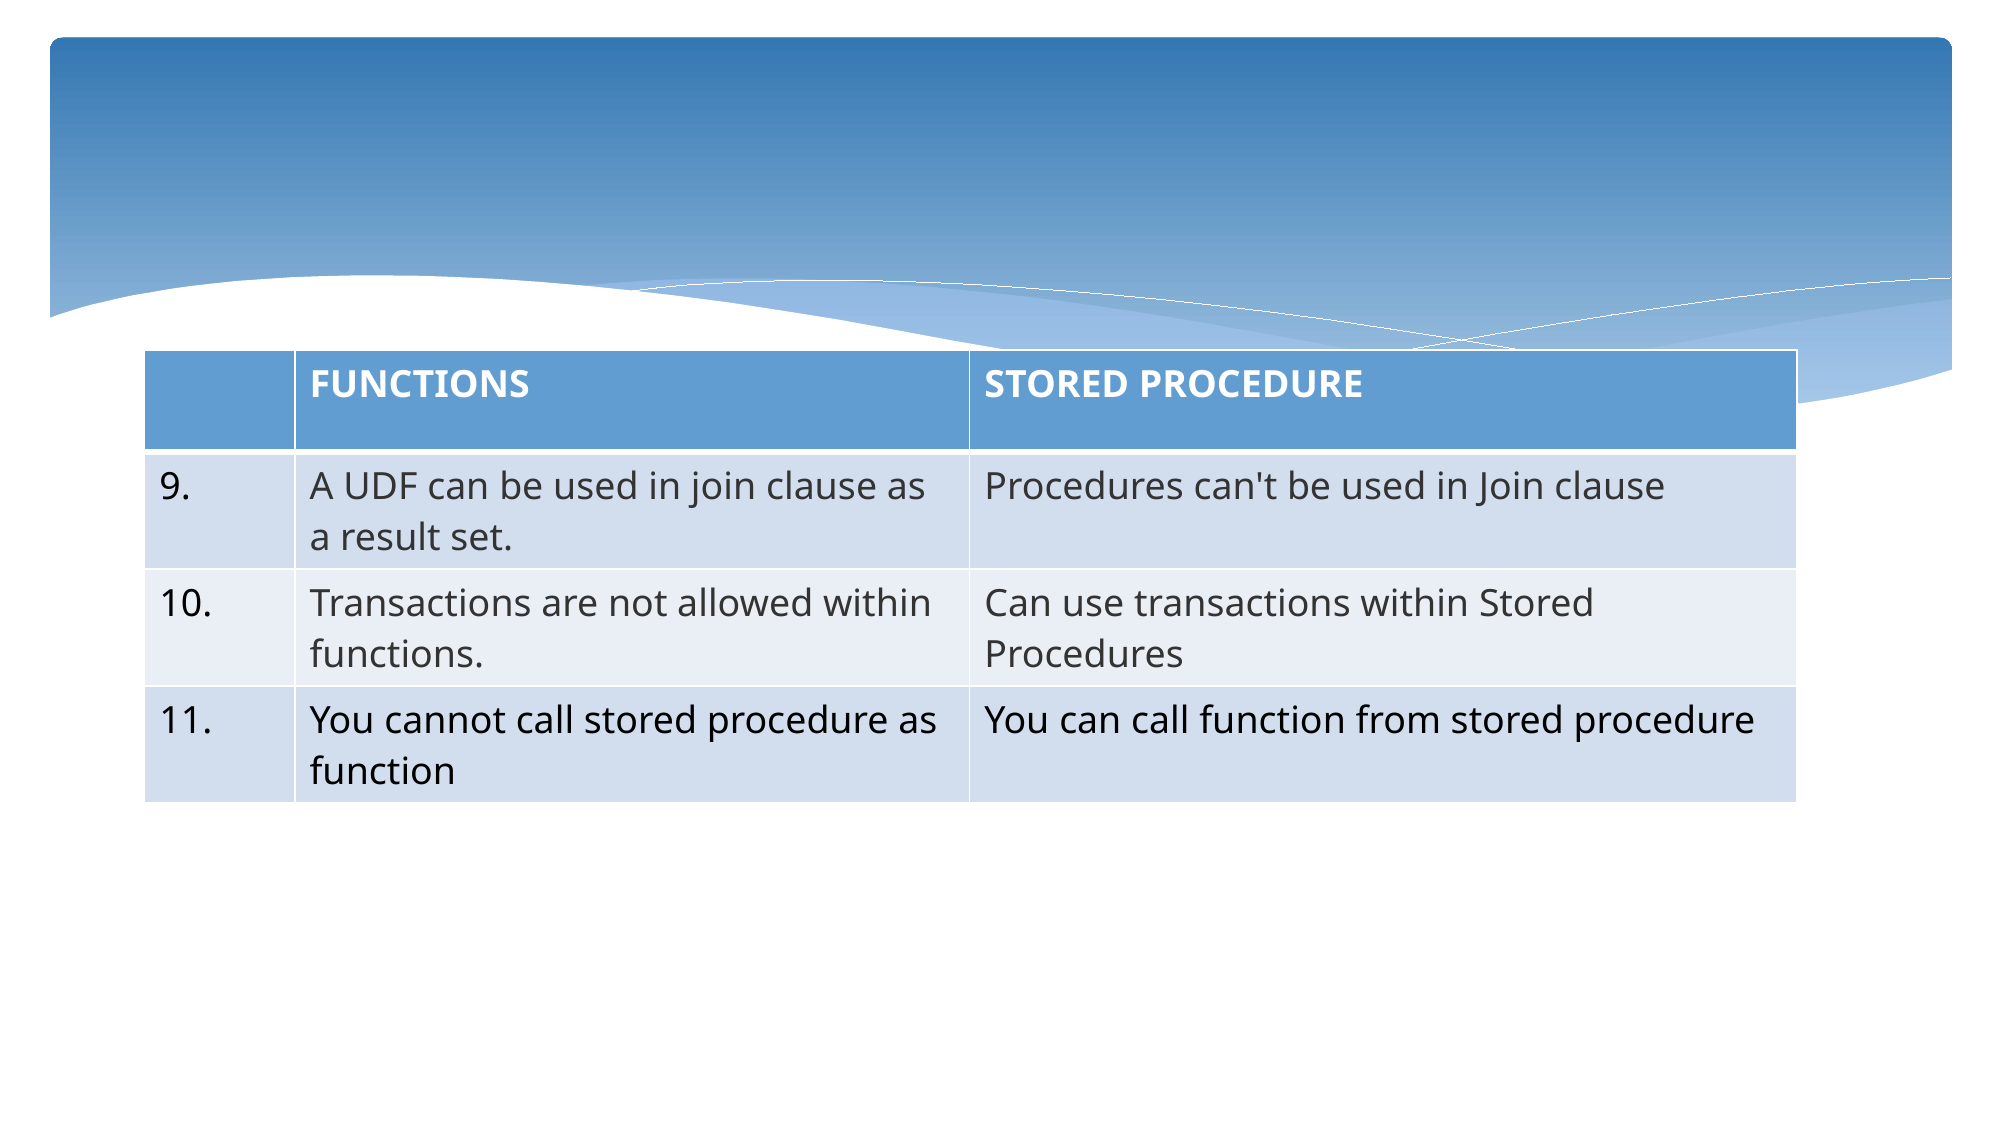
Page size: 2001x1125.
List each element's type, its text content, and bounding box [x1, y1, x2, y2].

table_header STORED PROCEDURE [970, 351, 1796, 449]
table_cell A UDF can be used in join clause as a result set. [296, 455, 969, 568]
table_cell Transactions are not allowed within functions. [296, 570, 969, 685]
table_cell You can call function from stored procedure [970, 687, 1796, 802]
table_header [145, 351, 294, 449]
table_cell You cannot call stored procedure as function [296, 687, 969, 802]
table_cell 9. [145, 455, 294, 568]
table_cell 10. [145, 570, 294, 685]
table_cell Can use transactions within Stored Procedures [970, 570, 1796, 685]
table_cell Procedures can't be used in Join clause [970, 455, 1796, 568]
table_header FUNCTIONS [296, 351, 969, 449]
table_cell 11. [145, 687, 294, 802]
